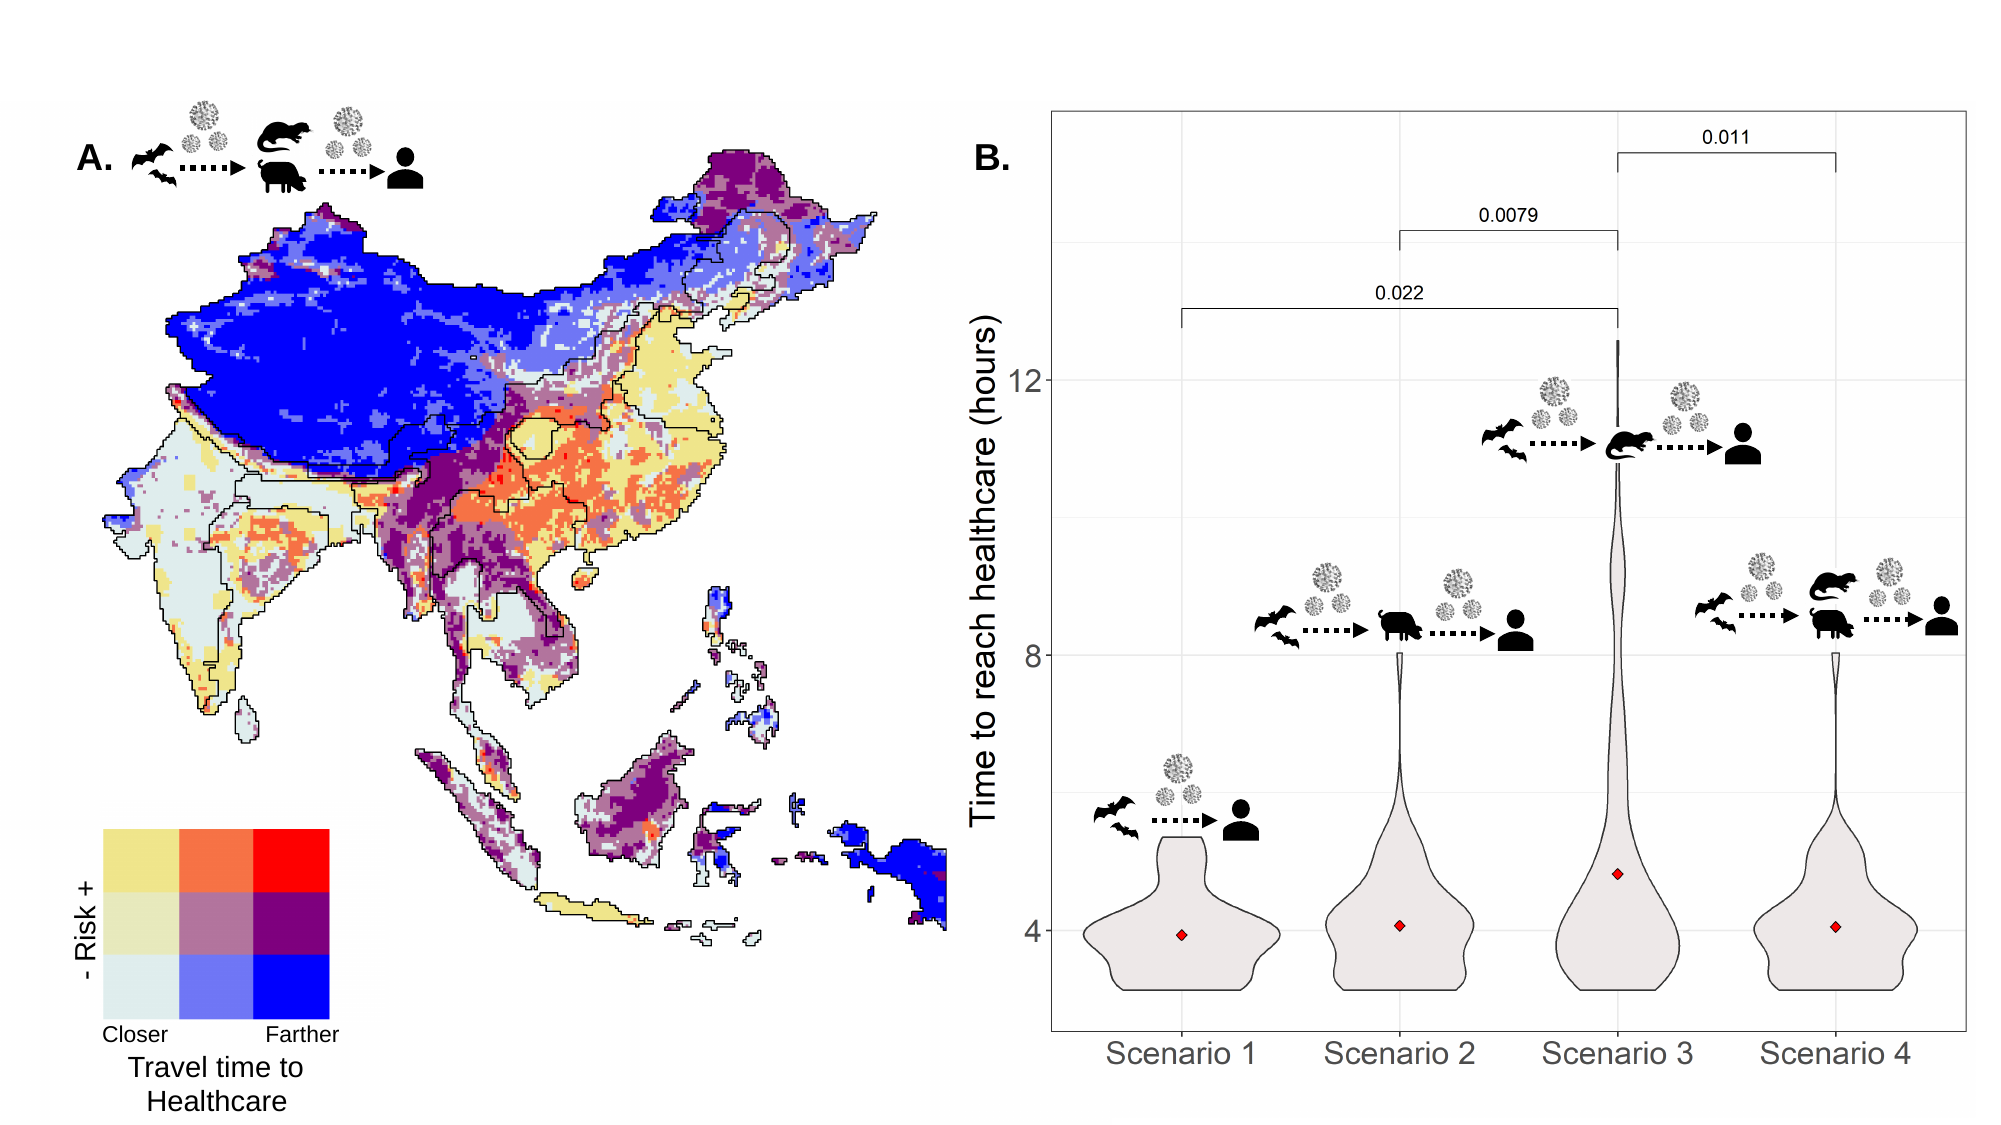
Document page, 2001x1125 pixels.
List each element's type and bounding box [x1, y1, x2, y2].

picture [0, 101, 1976, 1125]
text_box [131, 100, 424, 194]
text_box [1481, 376, 1761, 465]
text_box [1695, 552, 1958, 640]
text_box [1254, 562, 1534, 651]
text_box [1093, 753, 1259, 841]
